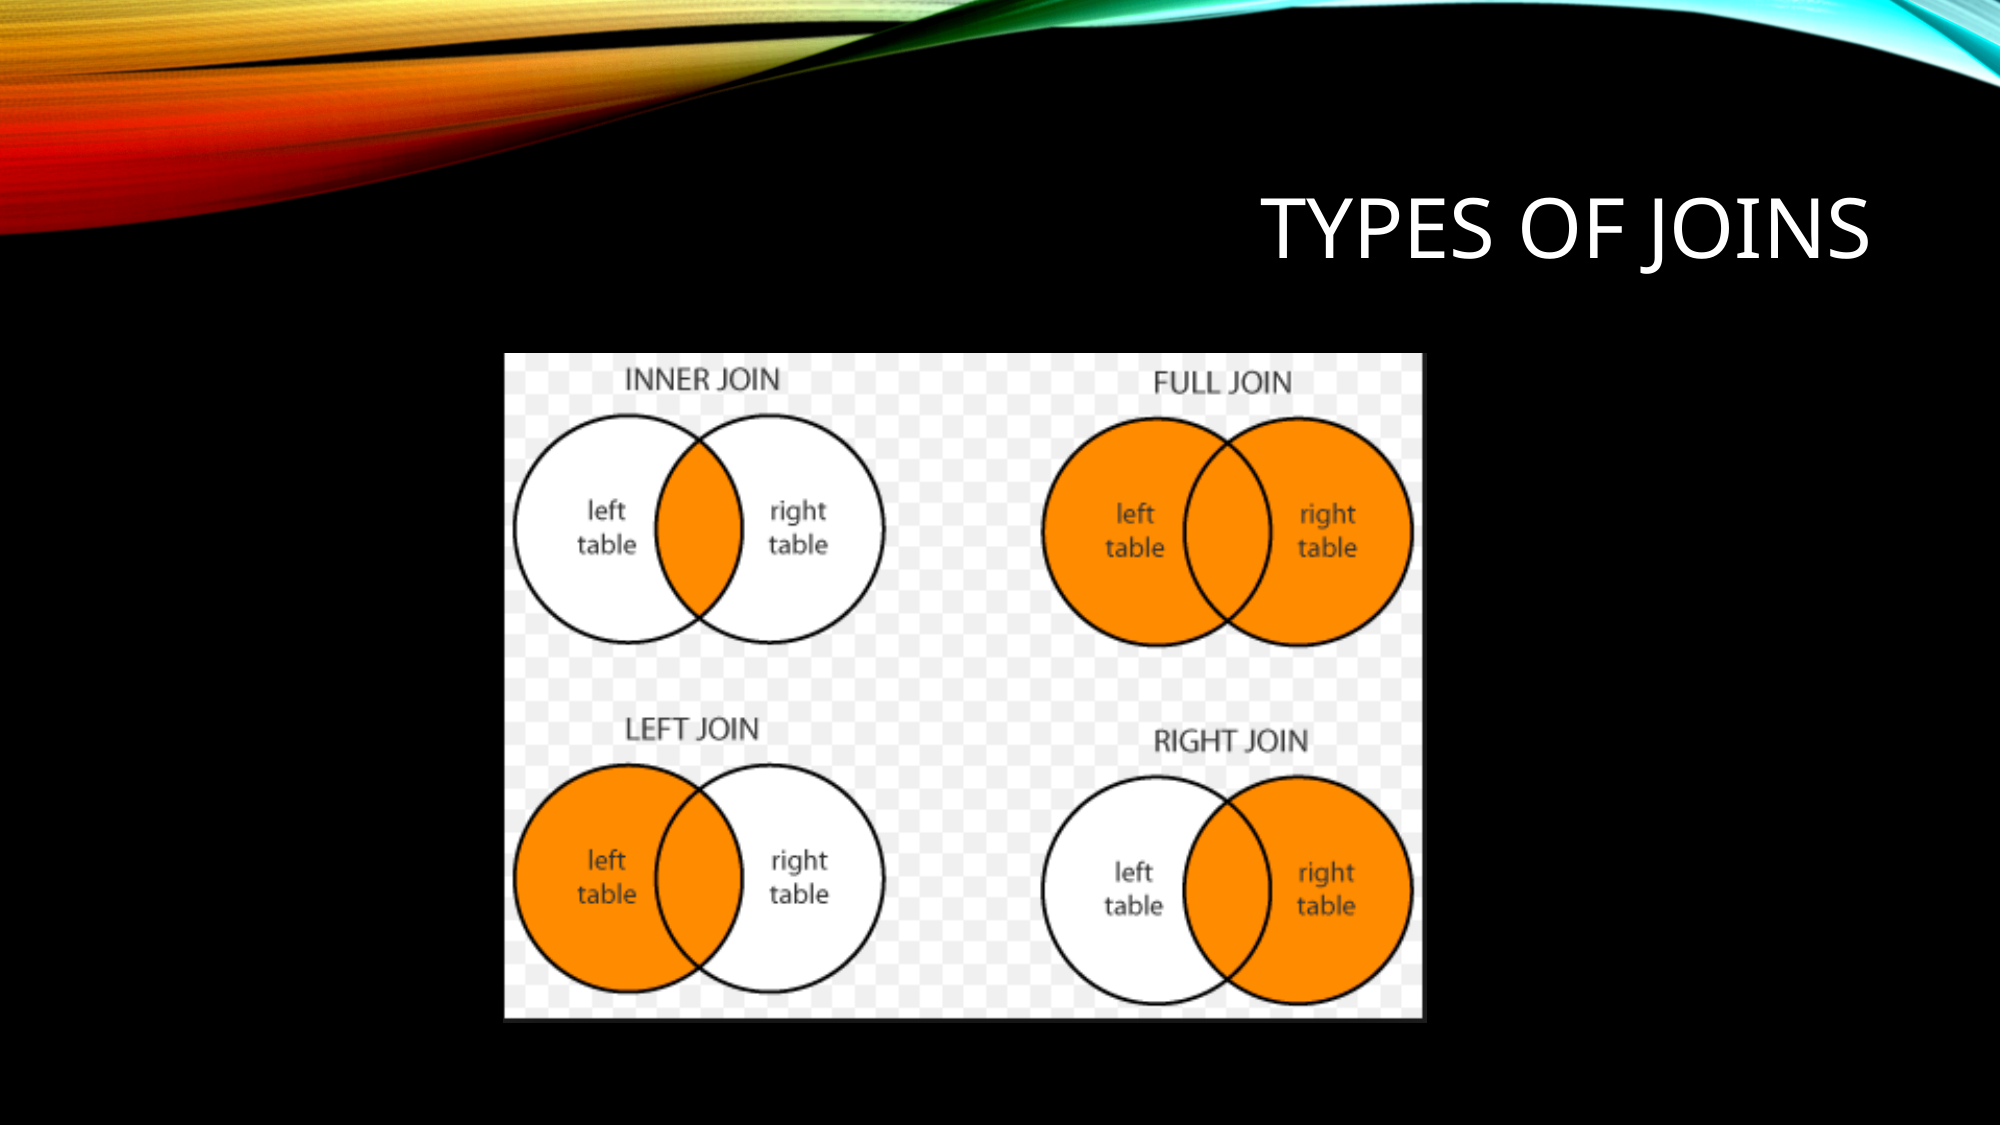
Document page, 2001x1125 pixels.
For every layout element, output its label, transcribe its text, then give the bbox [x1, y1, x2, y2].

picture [503, 353, 1427, 1023]
title TYPES OF JOINS [474, 125, 1888, 338]
picture [0, 0, 2000, 237]
